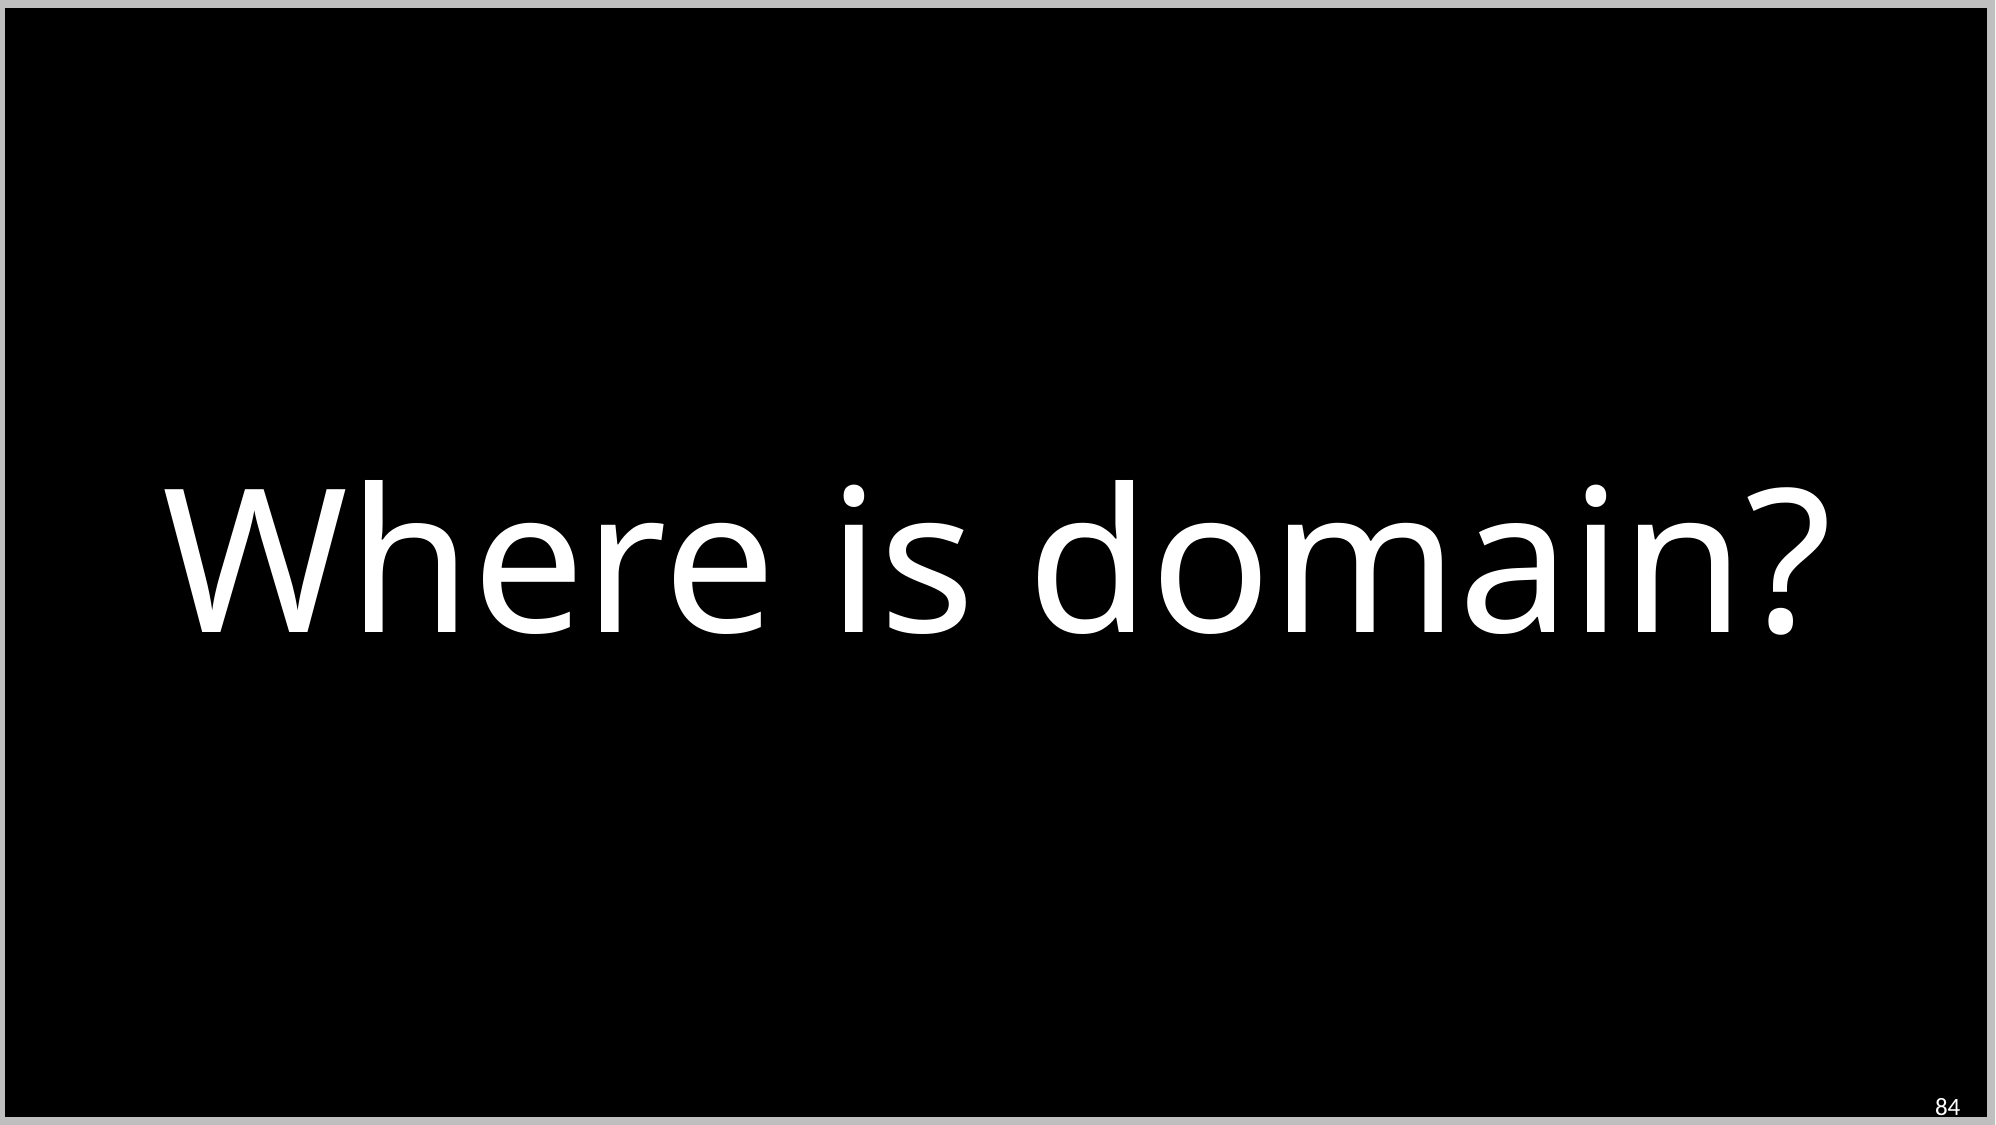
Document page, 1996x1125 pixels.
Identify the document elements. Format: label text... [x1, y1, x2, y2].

text_box Where is domain? [0, 424, 1996, 680]
slide_number 84 [1510, 1074, 1976, 1125]
